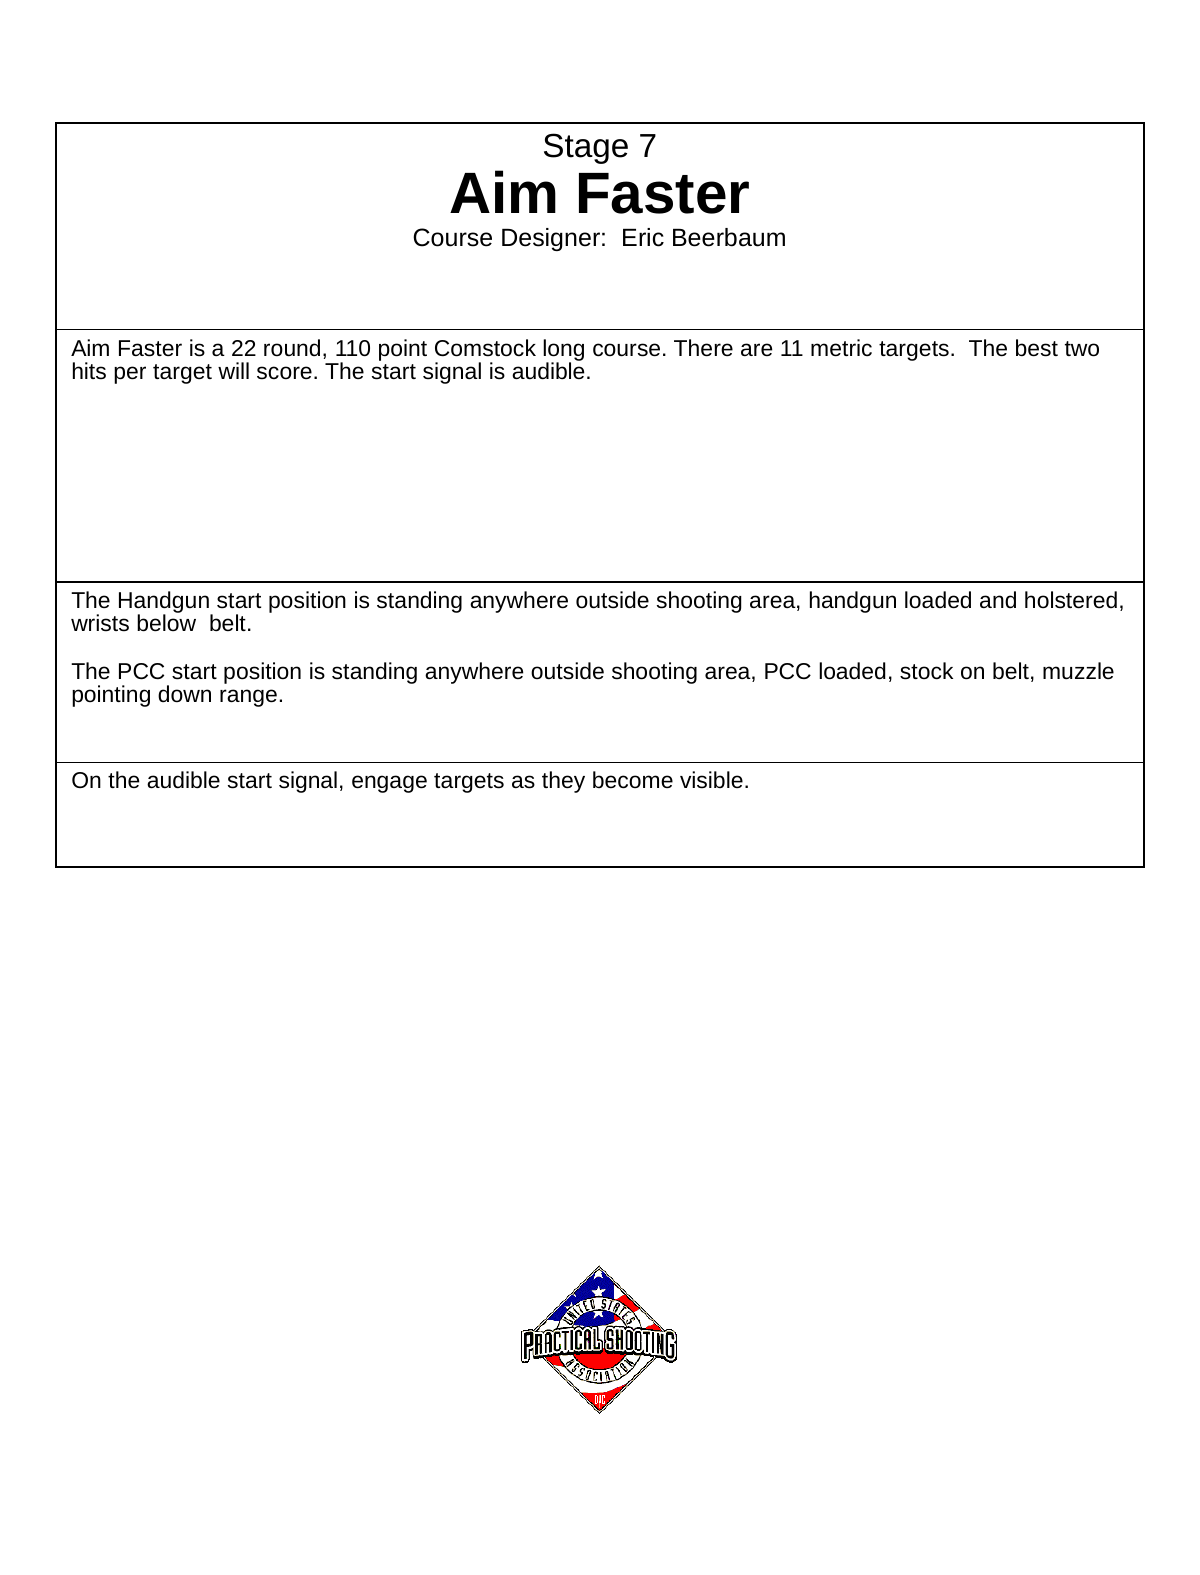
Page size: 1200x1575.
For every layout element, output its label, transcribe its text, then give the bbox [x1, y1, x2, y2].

picture [513, 1264, 687, 1417]
table_cell On the audible start signal, engage targets as they become visible. [57, 763, 1143, 866]
table_cell Aim Faster is a 22 round, 110 point Comstock long course. There are 11 metric targets. The best two hits per target will score. The start signal is audible. [57, 330, 1143, 581]
table_cell The Handgun start position is standing anywhere outside shooting area, handgun loaded and holstered, wrists below belt. The PCC start position is standing anywhere outside shooting area, PCC loaded, stock on belt, muzzle pointing down range. [57, 583, 1143, 762]
table_header Stage 7 Aim Faster Course Designer: Eric Beerbaum [57, 124, 1143, 329]
